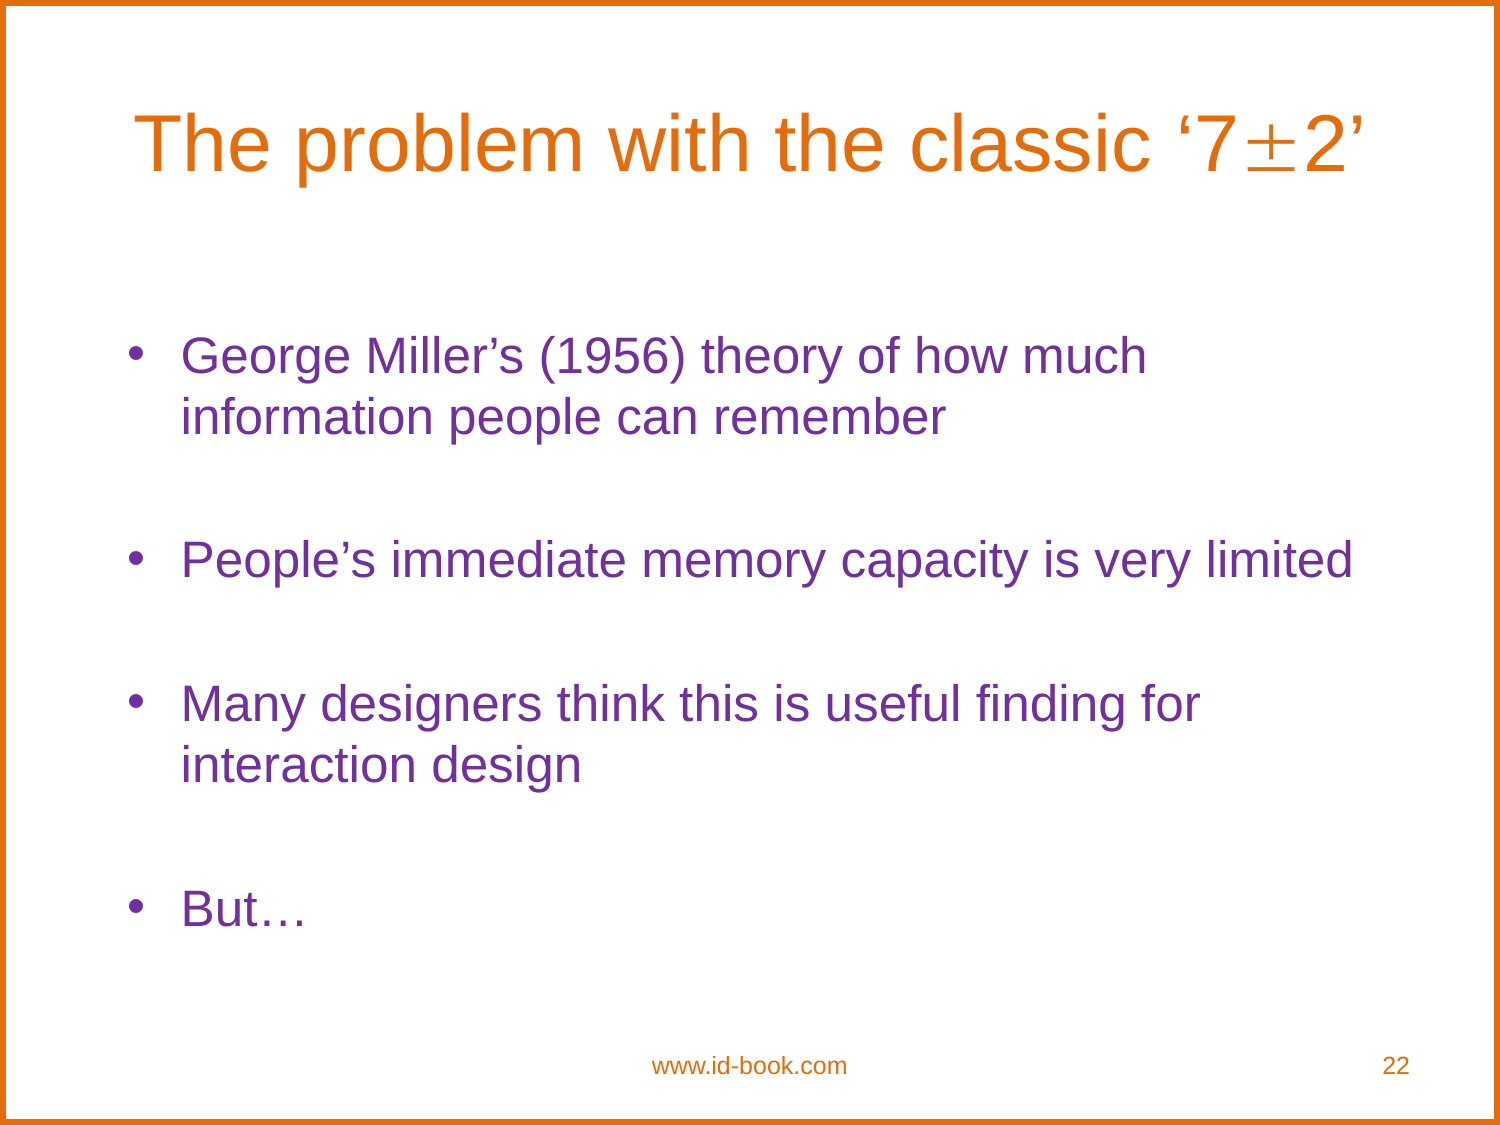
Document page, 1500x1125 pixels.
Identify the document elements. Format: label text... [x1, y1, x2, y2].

title The problem with the classic ‘72’ [75, 45, 1425, 233]
list George Miller’s (1956) theory of how much information people can remember People’s immediate memory capacity is very limited Many designers think this is useful finding for interaction design But… [112, 314, 1388, 990]
footer www.id-book.com [512, 1042, 988, 1103]
slide_number 22 [1074, 1042, 1425, 1103]
